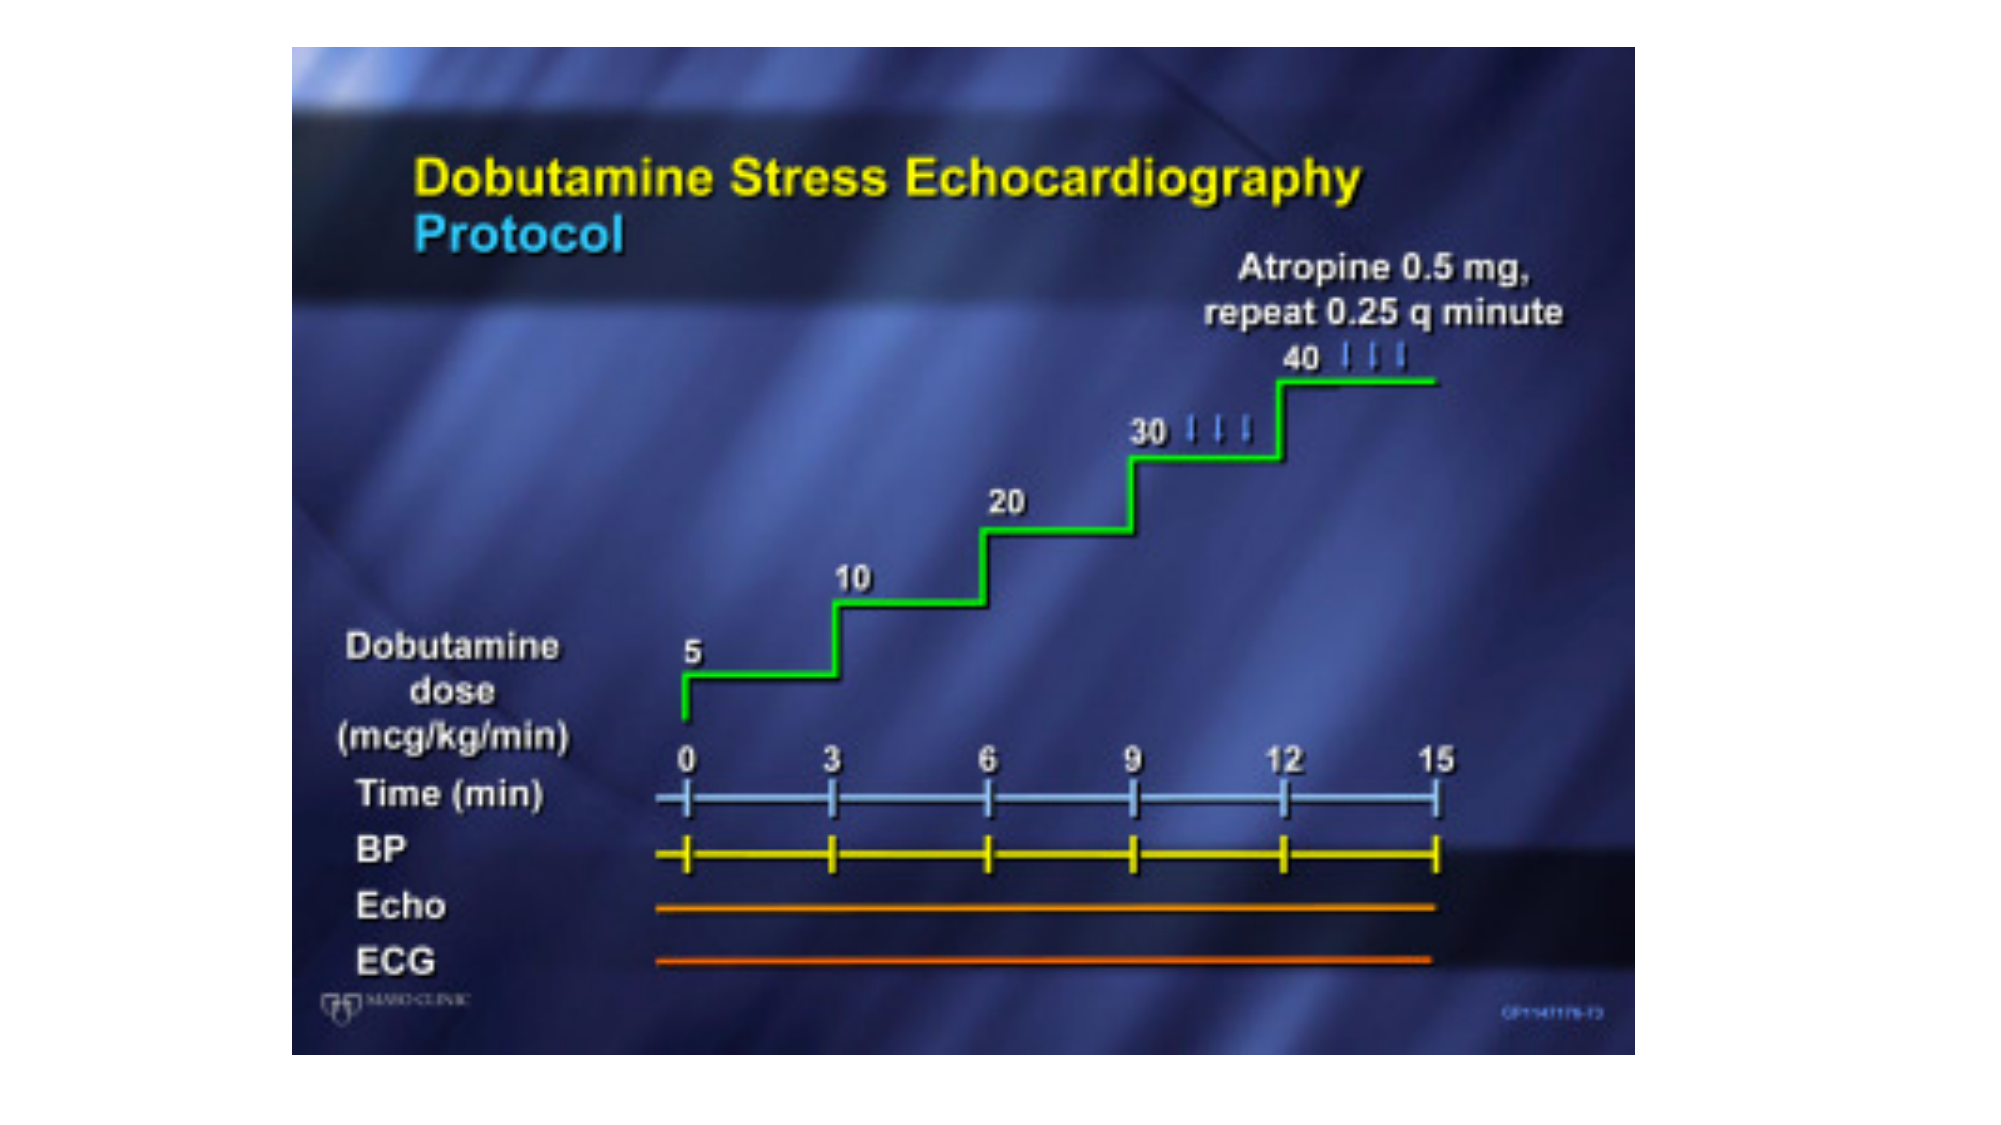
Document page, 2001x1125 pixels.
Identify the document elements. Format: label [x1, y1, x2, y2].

picture [291, 46, 1635, 1055]
